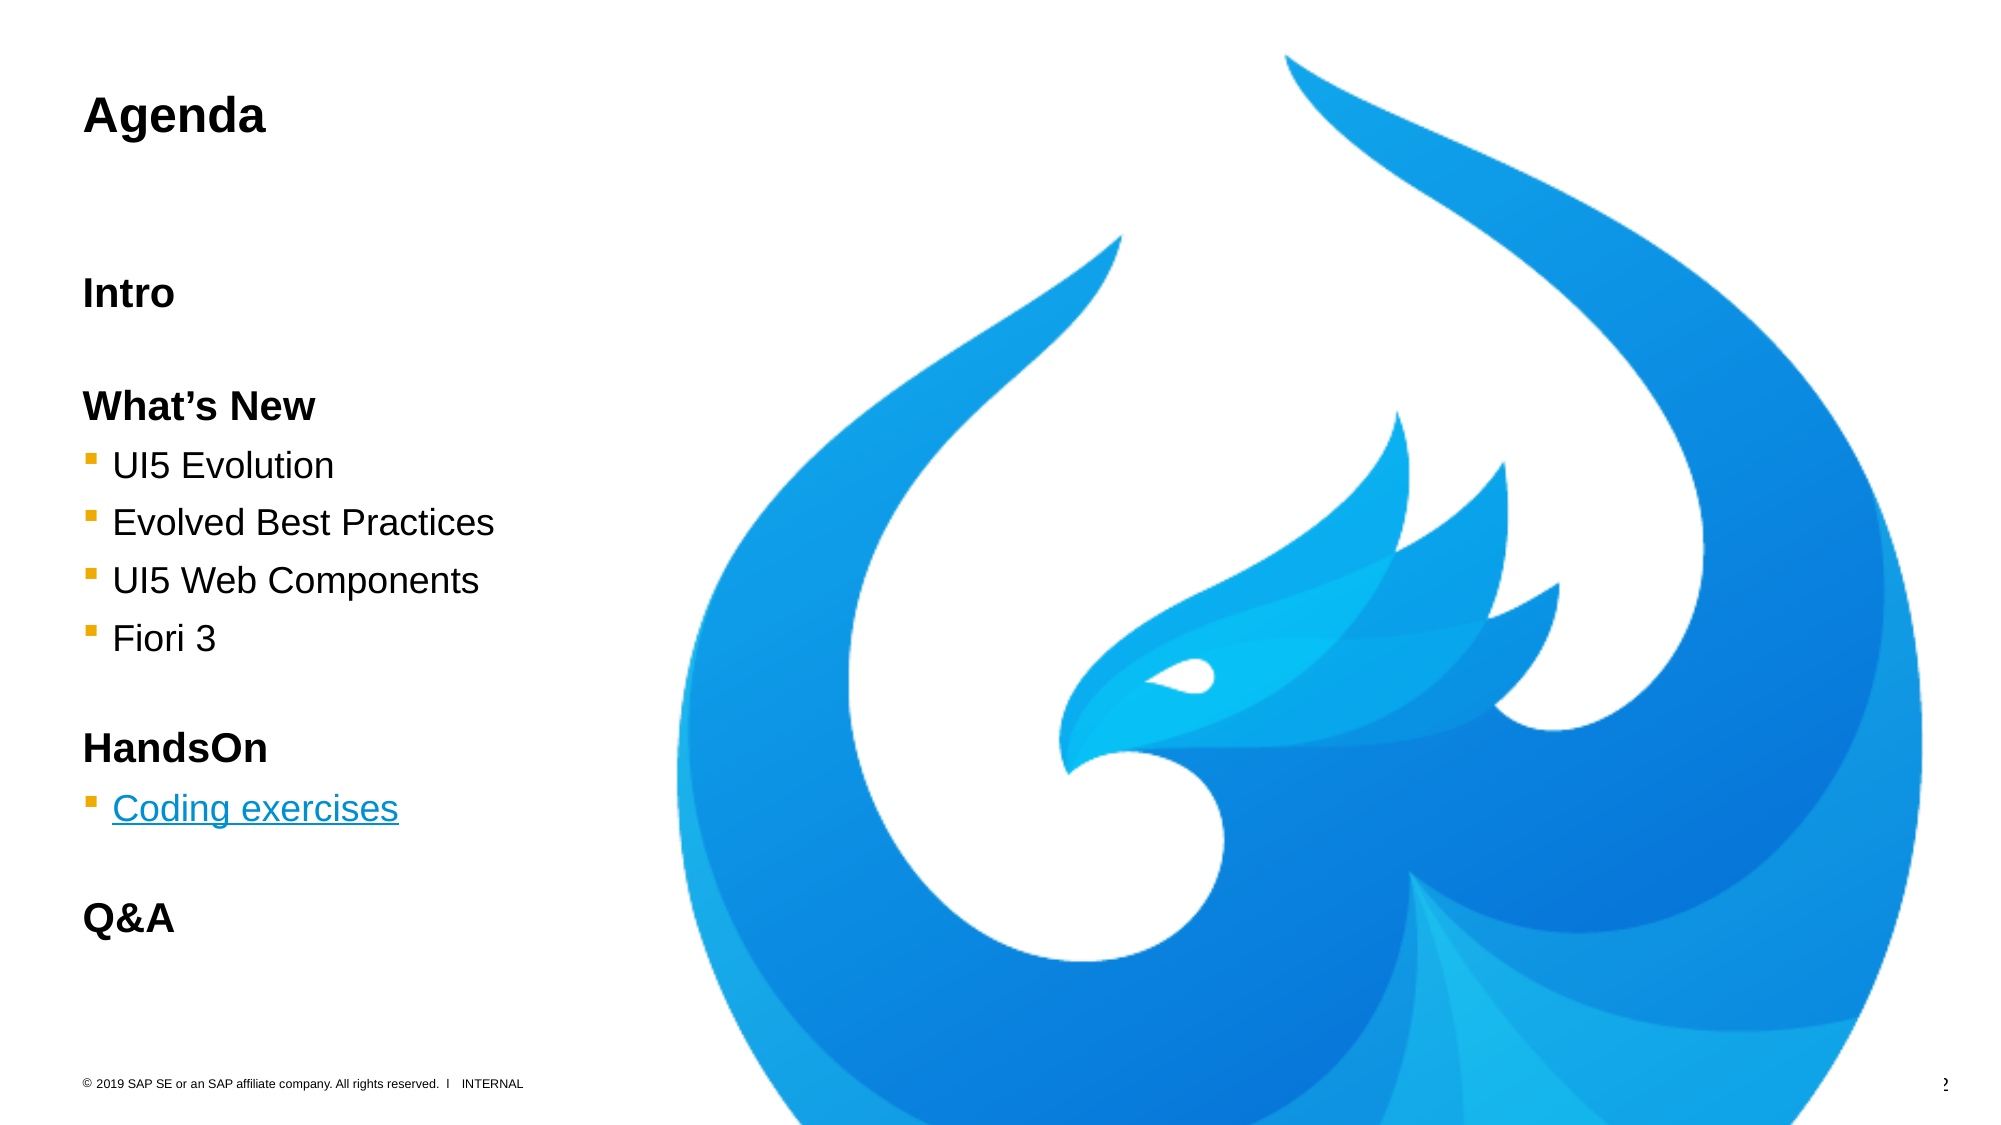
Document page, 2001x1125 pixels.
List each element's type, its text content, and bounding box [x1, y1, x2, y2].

title Agenda [82, 82, 632, 144]
picture [637, 38, 1945, 1125]
list Intro What’s New UI5 Evolution Evolved Best Practices UI5 Web Components Fiori 3 HandsOn Coding exercises Q&A [82, 265, 632, 1040]
